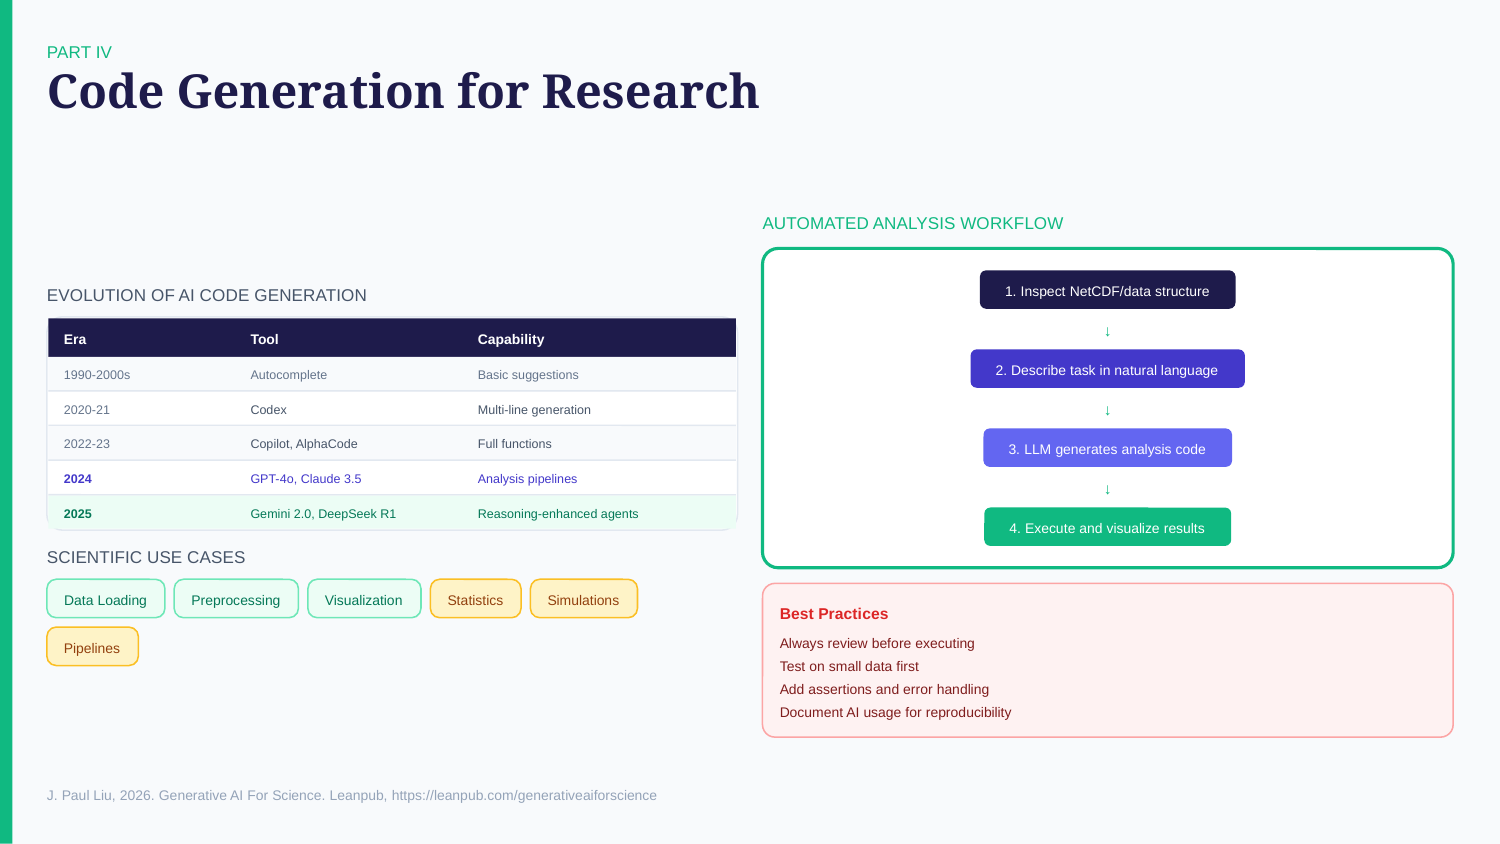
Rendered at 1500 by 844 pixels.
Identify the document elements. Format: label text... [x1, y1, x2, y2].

text_box [48, 495, 736, 529]
text_box AUTOMATED ANALYSIS WORKFLOW [762, 208, 1467, 233]
text_box [530, 579, 638, 618]
text_box [984, 507, 1232, 546]
text_box [46, 326, 738, 521]
text_box [46, 579, 165, 618]
text_box [970, 349, 1245, 388]
text_box Preprocessing [191, 588, 284, 609]
text_box Reasoning-enhanced agents [477, 503, 726, 521]
text_box 2022-23 [64, 433, 229, 452]
text_box [762, 248, 1454, 568]
text_box [430, 579, 522, 618]
text_box PART IV [46, 37, 1482, 62]
text_box [762, 583, 1454, 738]
text_box ↓ [1103, 476, 1112, 498]
text_box 2. Describe task in natural language [995, 358, 1225, 379]
text_box 2025 [64, 503, 229, 521]
text_box J. Paul Liu, 2026. Generative AI For Science. Leanpub, https://leanpub.com/generativeaiforscience [46, 783, 674, 804]
text_box Analysis pipelines [477, 468, 726, 487]
text_box Simulations [547, 588, 622, 609]
text_box GPT-4o, Claude 3.5 [250, 468, 457, 487]
text_box [983, 428, 1233, 467]
text_box Visualization [325, 588, 406, 609]
text_box Add assertions and error handling [779, 677, 1450, 698]
text_box [46, 627, 139, 666]
text_box Era [64, 327, 229, 348]
text_box Best Practices [779, 600, 1450, 623]
text_box Data Loading [64, 588, 150, 609]
text_box Statistics [447, 588, 505, 609]
text_box Tool [250, 327, 457, 348]
text_box [174, 579, 299, 618]
text_box 1. Inspect NetCDF/data structure [1005, 279, 1215, 300]
text_box Copilot, AlphaCode [250, 433, 457, 452]
text_box 2020-21 [64, 399, 229, 417]
text_box [979, 270, 1236, 309]
text_box 4. Execute and visualize results [1009, 516, 1211, 537]
text_box Capability [477, 327, 726, 348]
text_box [48, 356, 736, 390]
text_box 1990-2000s [64, 364, 229, 383]
text_box Always review before executing [779, 631, 1450, 652]
text_box 3. LLM generates analysis code [1008, 437, 1211, 458]
text_box Full functions [477, 433, 726, 452]
text_box Autocomplete [250, 364, 457, 383]
text_box Test on small data first [779, 654, 1450, 675]
text_box ↓ [1103, 318, 1112, 340]
text_box Multi-line generation [477, 399, 726, 417]
text_box Document AI usage for reproducibility [779, 700, 1450, 720]
text_box [48, 318, 736, 356]
text_box EVOLUTION OF AI CODE GENERATION [46, 280, 752, 305]
text_box [0, 0, 13, 844]
text_box Gemini 2.0, DeepSeek R1 [250, 503, 457, 521]
text_box Code Generation for Research [46, 70, 766, 118]
text_box Codex [250, 399, 457, 417]
text_box 2024 [64, 468, 229, 487]
text_box SCIENTIFIC USE CASES [46, 542, 752, 567]
text_box [307, 579, 422, 618]
text_box ↓ [1103, 397, 1112, 419]
text_box [48, 426, 736, 460]
text_box Basic suggestions [477, 364, 726, 383]
text_box Pipelines [64, 636, 123, 657]
